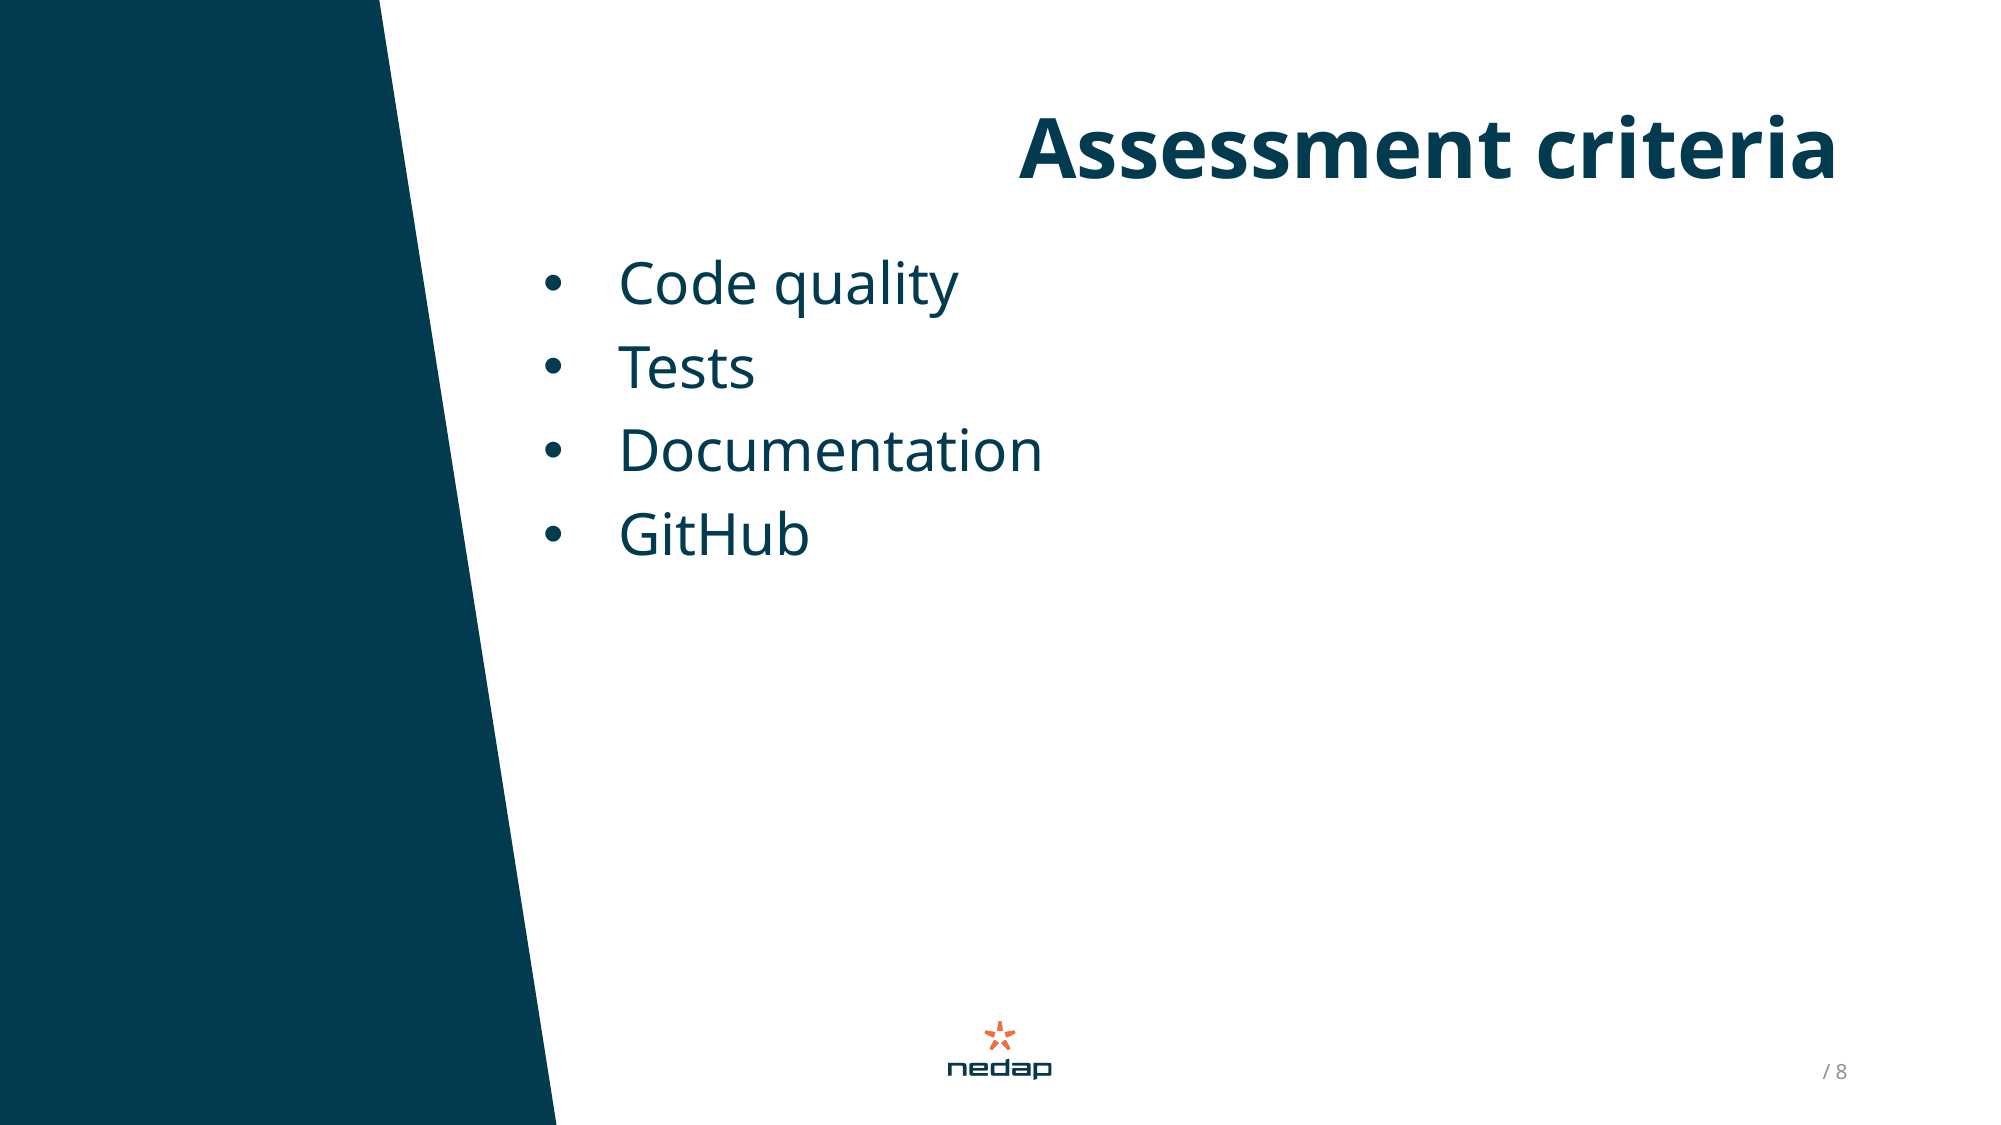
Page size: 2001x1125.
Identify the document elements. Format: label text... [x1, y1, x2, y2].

slide_number / 8 [1412, 1042, 1863, 1103]
picture [1038, 1066, 1048, 1072]
list Assessment criteria [655, 99, 1863, 195]
picture [948, 1021, 1052, 1080]
picture [1038, 1076, 1052, 1080]
list Code quality Tests Documentation GitHub [505, 254, 1863, 797]
